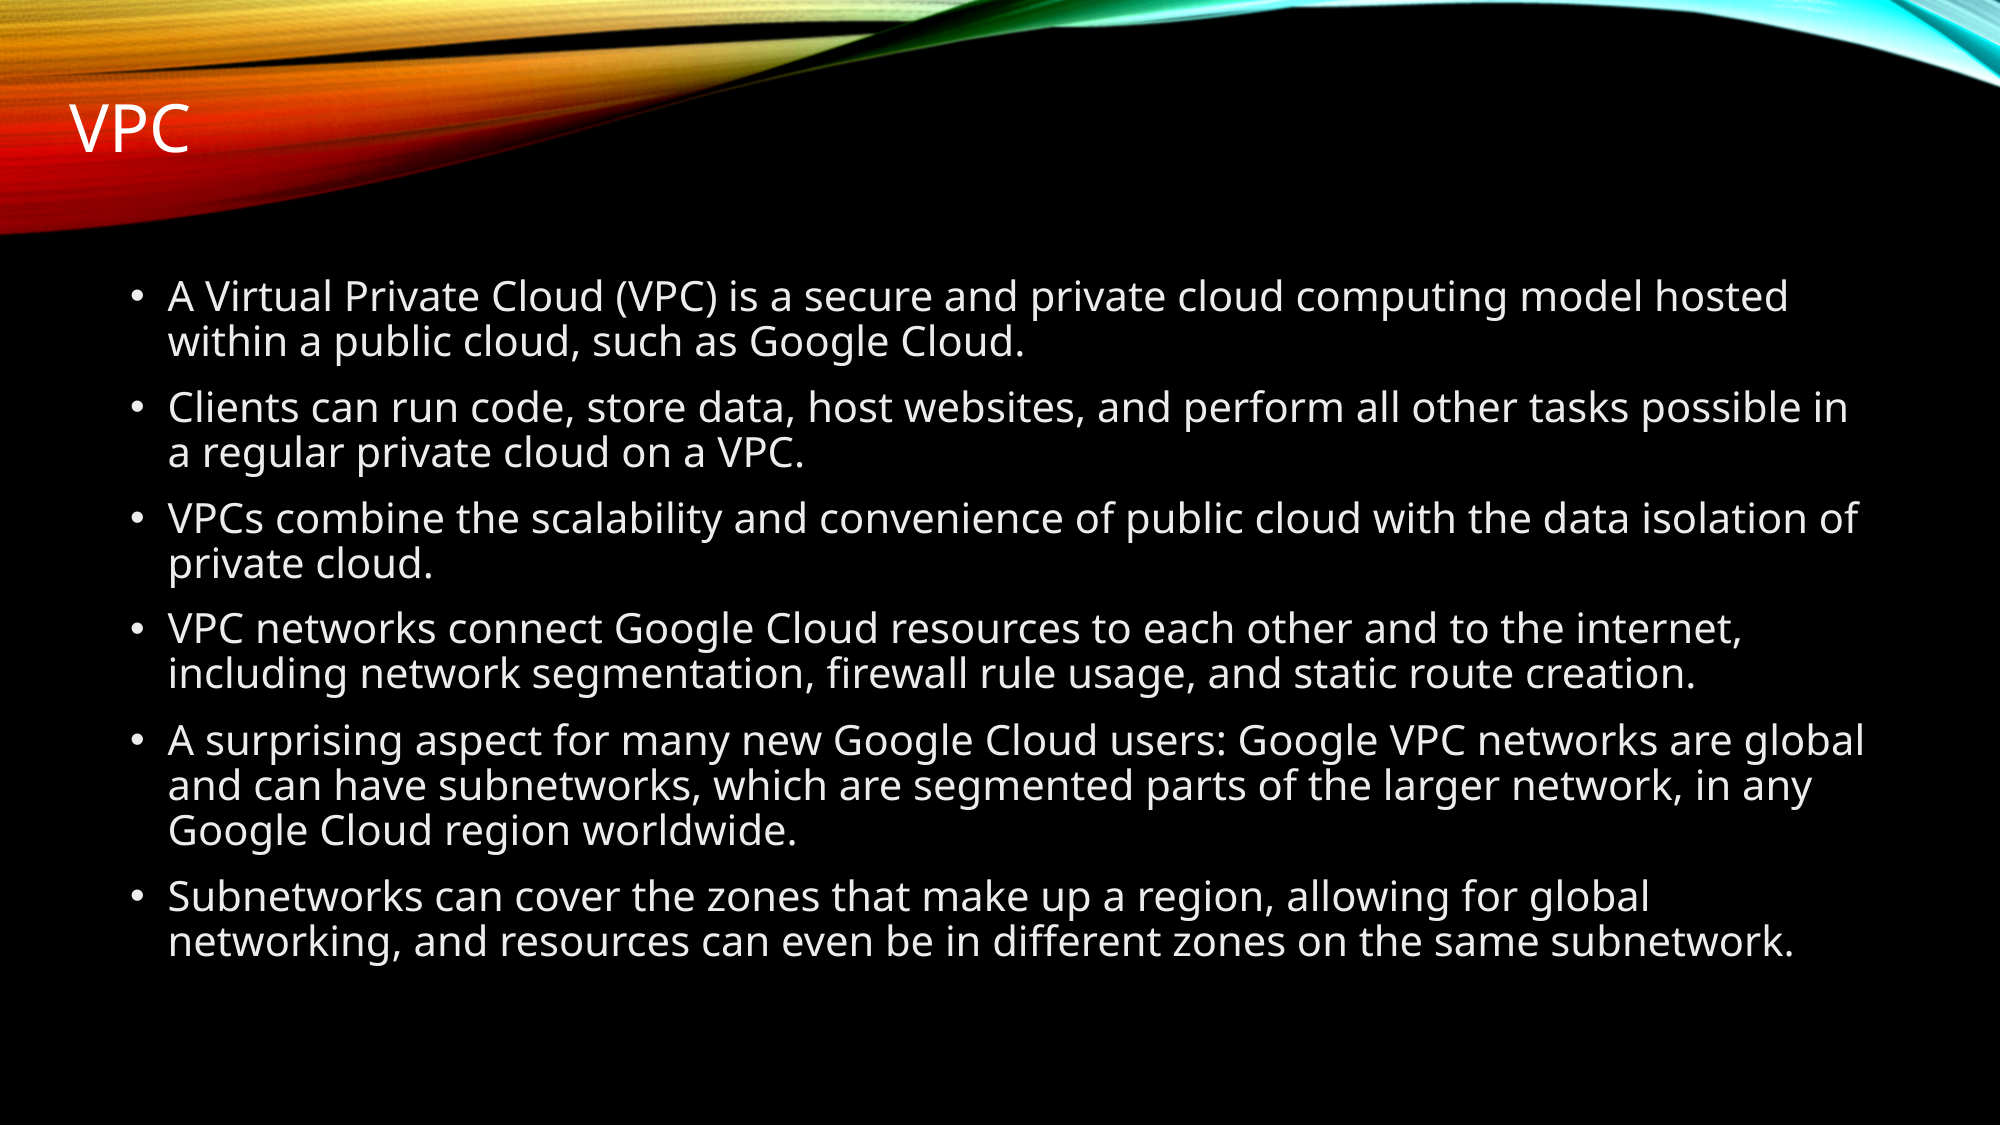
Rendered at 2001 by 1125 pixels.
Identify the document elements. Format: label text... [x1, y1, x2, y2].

picture [0, 0, 2000, 237]
list A Virtual Private Cloud (VPC) is a secure and private cloud computing model hosted within a public cloud, such as Google Cloud. Clients can run code, store data, host websites, and perform all other tasks possible in a regular private cloud on a VPC. VPCs combine the scalability and convenience of public cloud with the data isolation of private cloud. VPC networks connect Google Cloud resources to each other and to the internet, including network segmentation, firewall rule usage, and static route creation. A surprising aspect for many new Google Cloud users: Google VPC networks are global and can have subnetworks, which are segmented parts of the larger network, in any Google Cloud region worldwide. Subnetworks can cover the zones that make up a region, allowing for global networking, and resources can even be in different zones on the same subnetwork. [115, 267, 1885, 1019]
title VPC [54, 24, 1946, 237]
